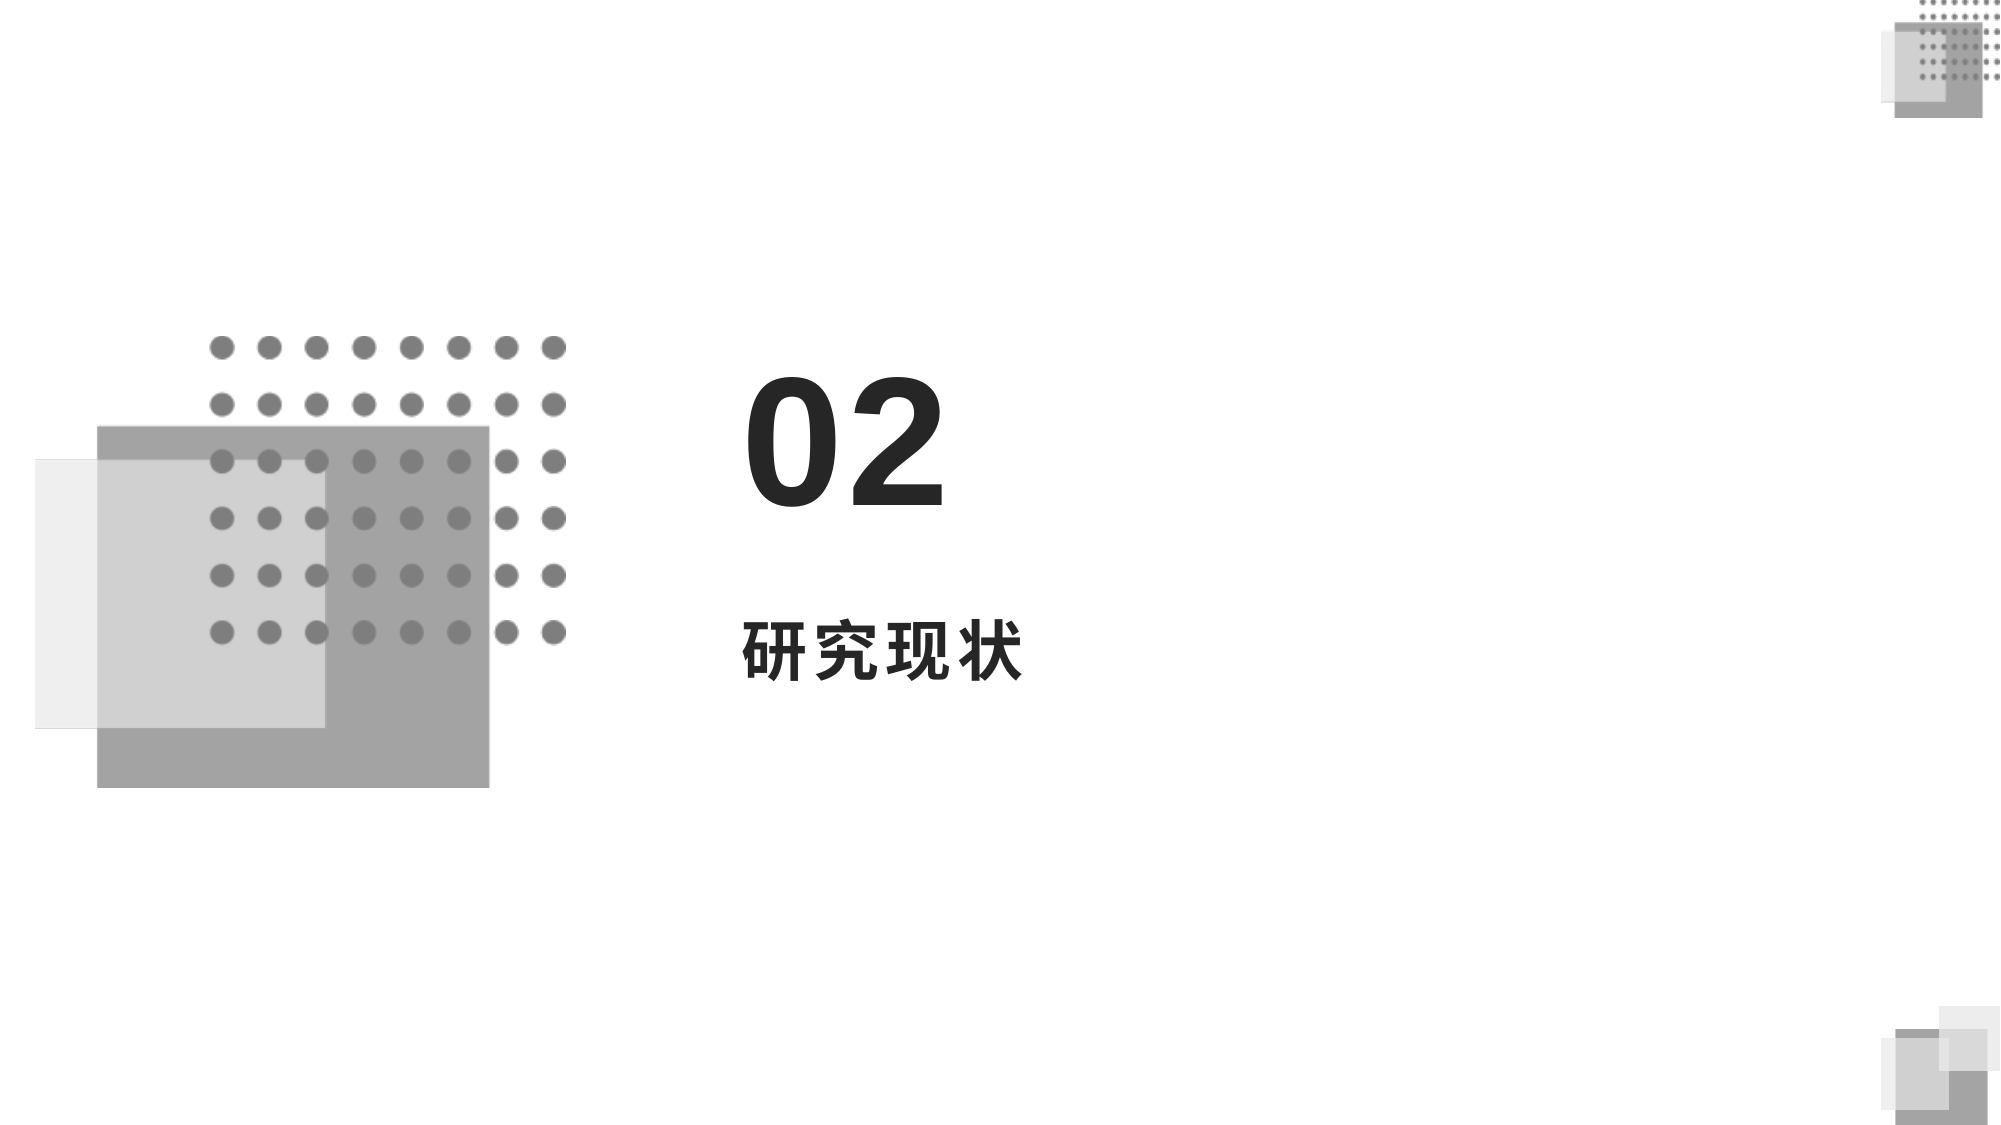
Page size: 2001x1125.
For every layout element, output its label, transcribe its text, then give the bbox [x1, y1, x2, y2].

title 研究现状 [741, 592, 1867, 689]
picture [1881, 1006, 2000, 1125]
picture [35, 336, 566, 788]
picture [1881, 0, 2000, 118]
text_box 02 [741, 151, 1538, 543]
